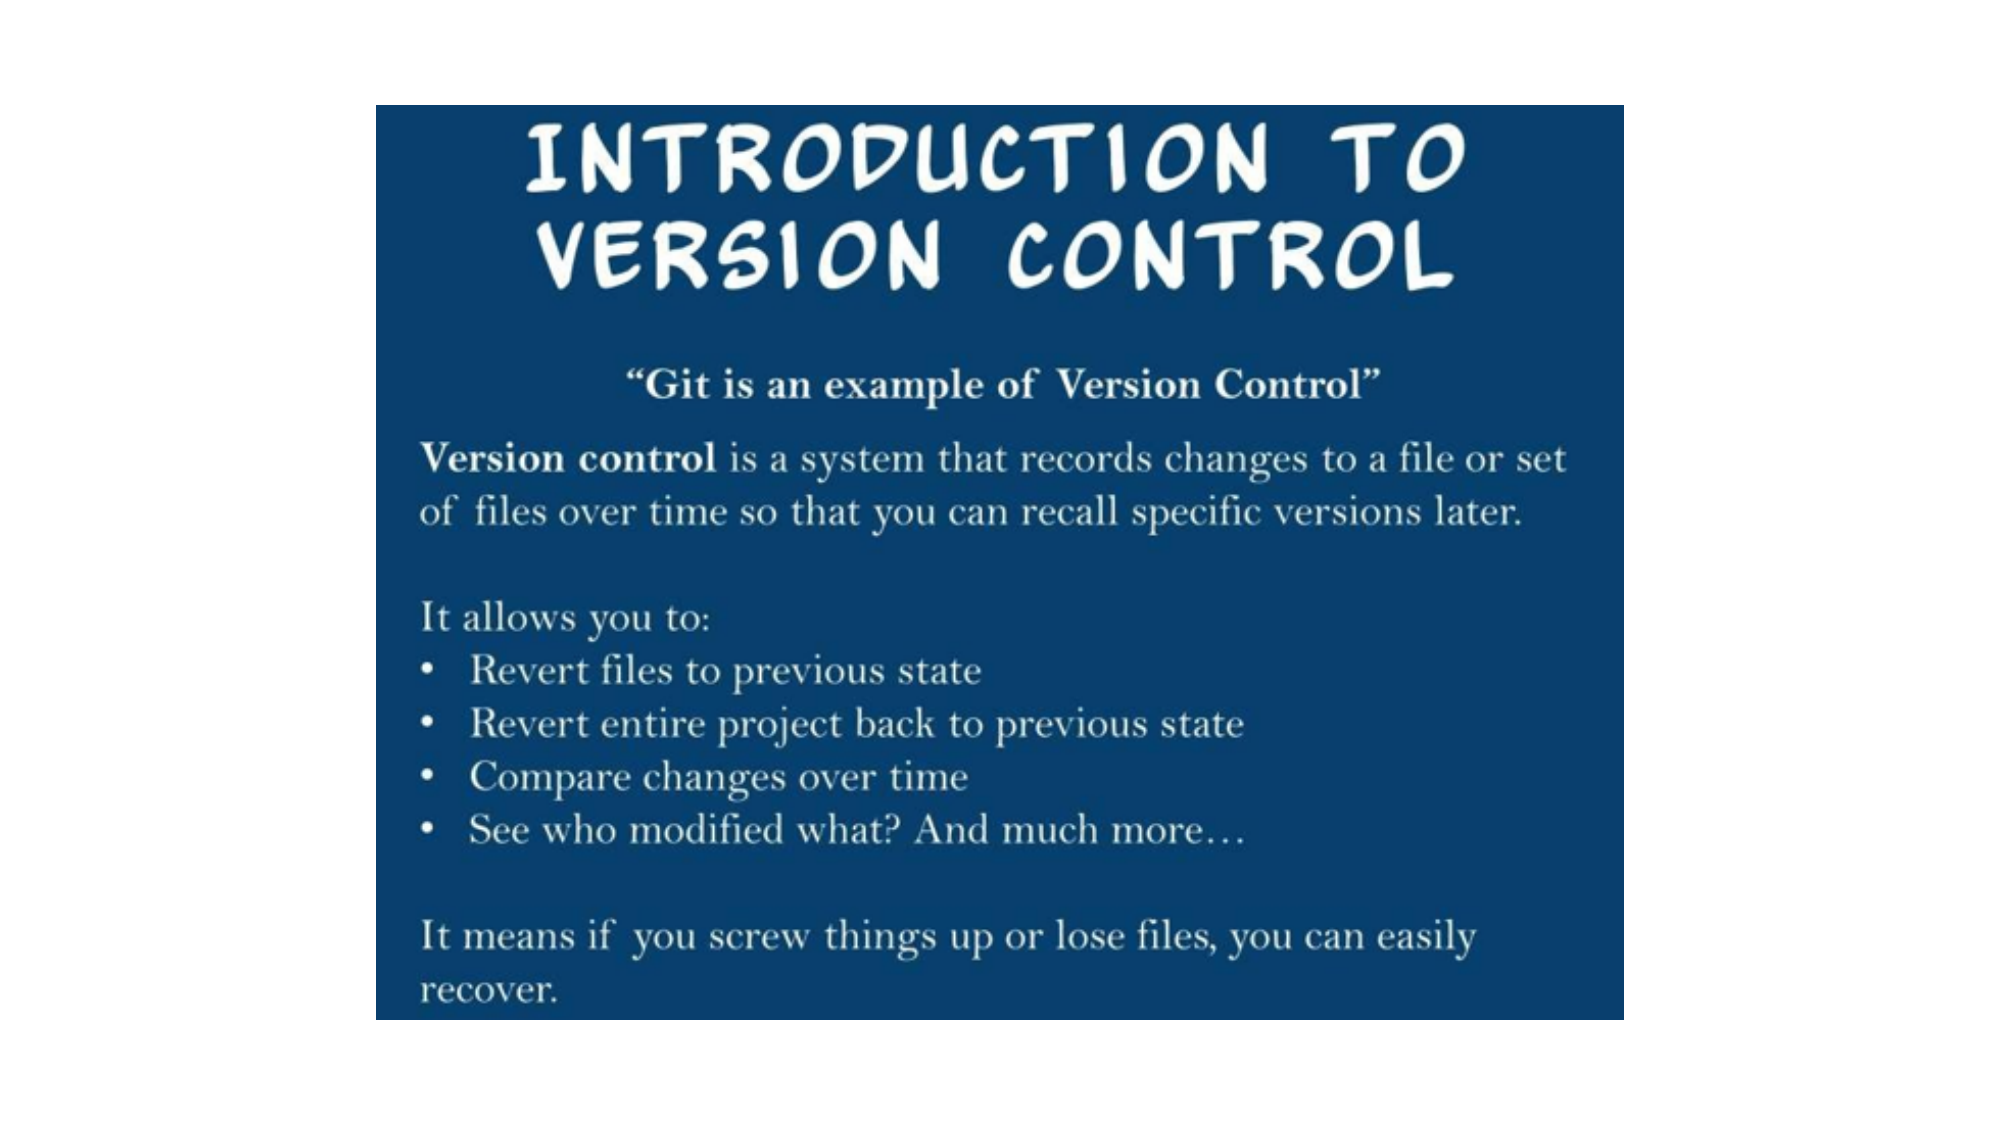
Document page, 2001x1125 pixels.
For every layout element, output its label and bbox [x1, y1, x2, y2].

picture [376, 105, 1624, 1020]
